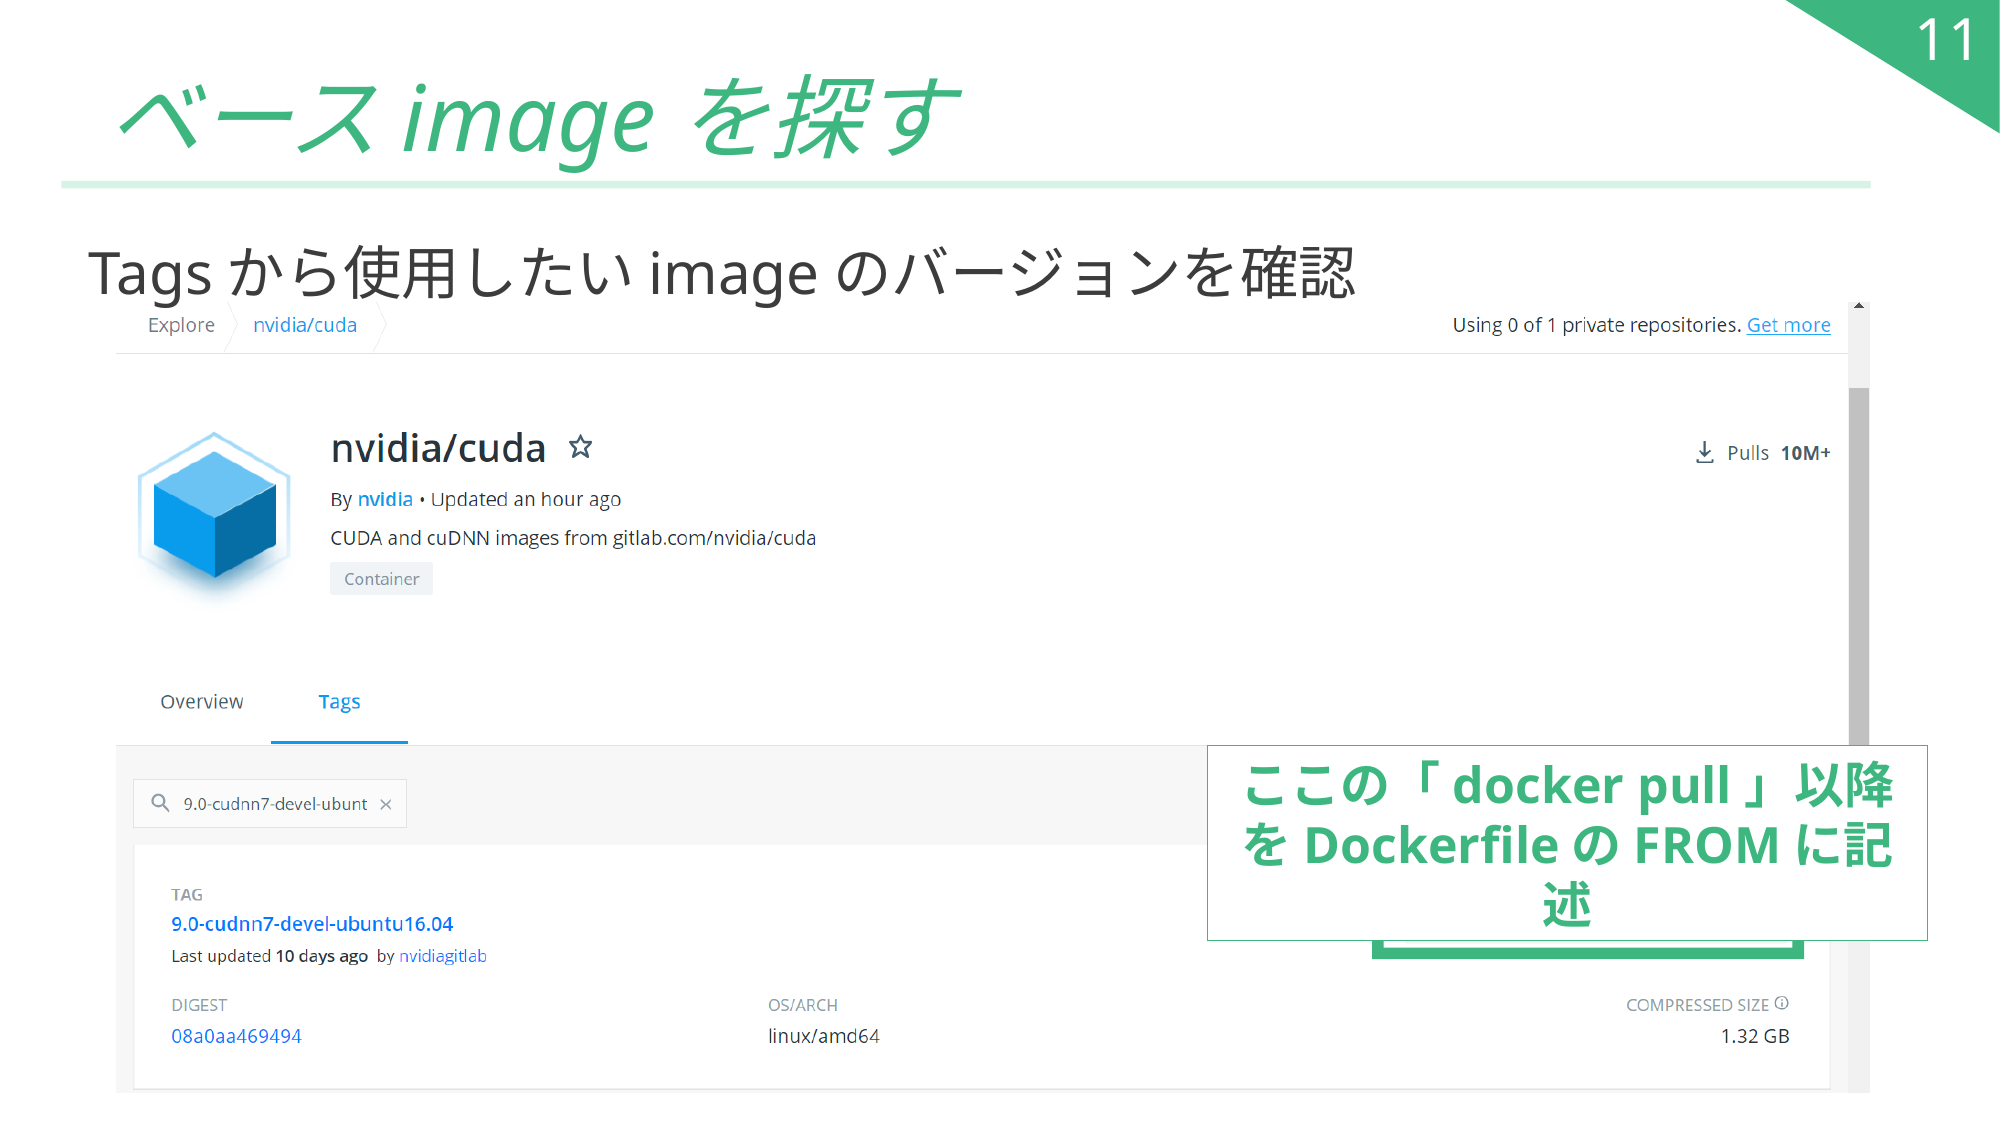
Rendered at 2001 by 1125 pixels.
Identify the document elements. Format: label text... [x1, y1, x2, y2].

list Tagsから使用したいimageのバージョンを確認 [73, 194, 1883, 332]
text_box ここの「docker pull」以降をDockerfileのFROMに記述 [1877, 745, 1928, 941]
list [116, 302, 1871, 1093]
slide_number 11 [1714, 11, 1997, 72]
title ベースimageを探す [93, 44, 1904, 178]
